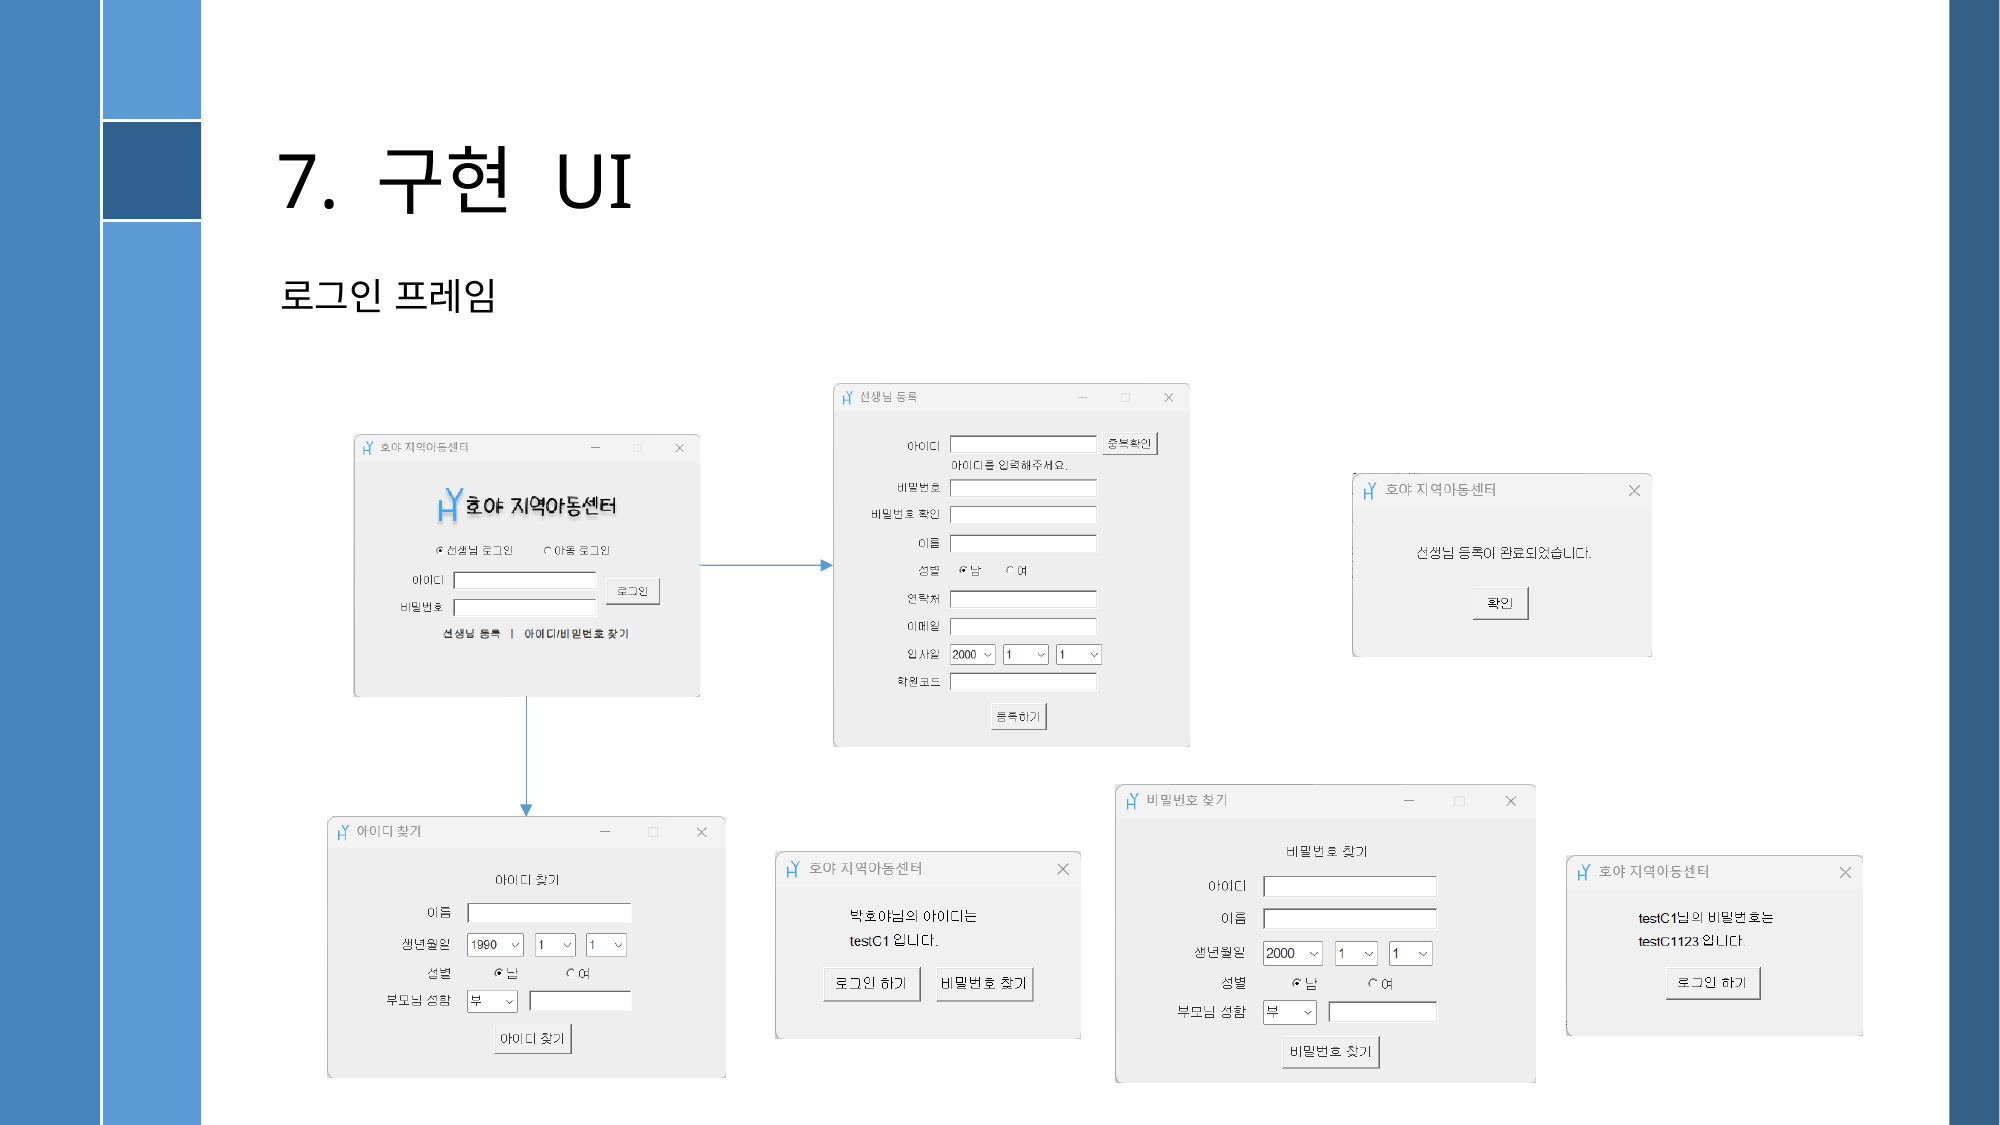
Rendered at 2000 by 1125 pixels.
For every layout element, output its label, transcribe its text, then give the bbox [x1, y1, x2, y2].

picture [327, 816, 726, 1078]
text_box 로그인 프레임 [265, 265, 513, 326]
picture [1566, 854, 1863, 1036]
title 7. 구현 UI [261, 29, 1867, 233]
picture [832, 383, 1190, 747]
picture [1352, 473, 1652, 657]
picture [775, 851, 1081, 1039]
picture [353, 434, 700, 697]
picture [1115, 784, 1536, 1083]
